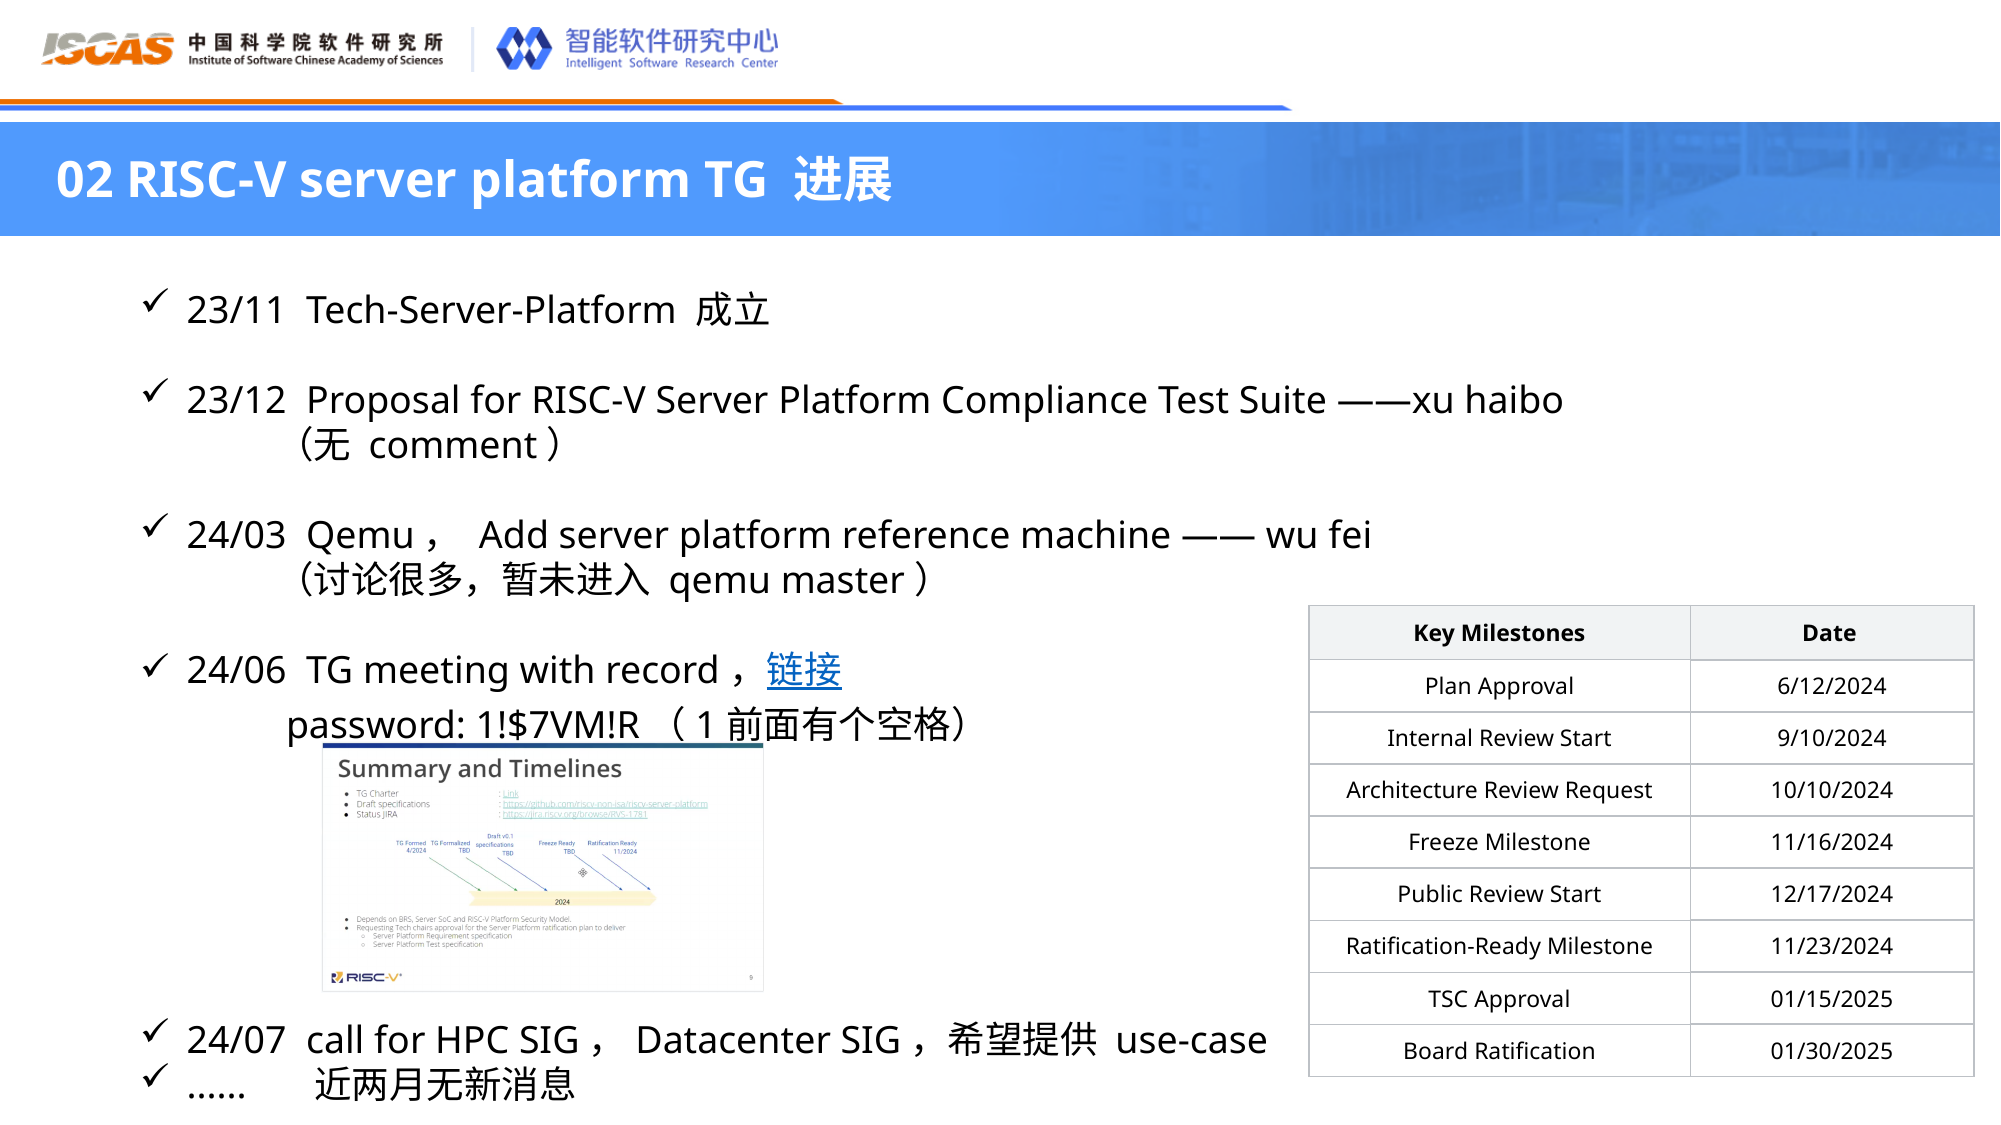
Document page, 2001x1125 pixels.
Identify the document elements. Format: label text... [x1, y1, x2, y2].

list 02 RISC-V server platform TG 进展 [41, 146, 1271, 212]
table_header Key Milestones [1310, 606, 1690, 659]
table_header Date [1691, 606, 1973, 659]
table_cell Freeze Milestone [1310, 817, 1690, 867]
table_cell Public Review Start [1310, 869, 1690, 920]
text_box 23/11 Tech-Server-Platform 成立 23/12 Proposal for RISC-V Server Platform Compliance Test Suite ——xu haibo （无 comment） 24/03 Qemu， Add server platform reference machine —— wu fei （讨论很多，暂未进入 qemu master） 24/06 TG meeting with record，链接 password: 1!$7VM!R（1前面有个空格） 24/07 call for HPC SIG，Datacenter SIG，希望提供 use-case ...... 近两月无新消息 [125, 279, 1793, 1094]
table_cell 01/30/2025 [1691, 1025, 1973, 1076]
table_cell Internal Review Start [1310, 713, 1690, 763]
table_cell 9/10/2024 [1691, 713, 1973, 763]
table_cell Architecture Review Request [1310, 765, 1690, 815]
table_cell 10/10/2024 [1691, 765, 1973, 815]
table_cell 01/15/2025 [1691, 973, 1973, 1023]
table_cell Ratification-Ready Milestone [1310, 921, 1690, 972]
table_cell Plan Approval [1310, 660, 1690, 711]
table_cell 11/16/2024 [1691, 817, 1973, 867]
table_cell Board Ratification [1310, 1025, 1690, 1076]
picture [0, 0, 2000, 1125]
table_cell 6/12/2024 [1691, 661, 1973, 711]
table_cell 12/17/2024 [1691, 869, 1973, 919]
table_cell 11/23/2024 [1691, 921, 1973, 971]
table_cell TSC Approval [1310, 973, 1690, 1024]
